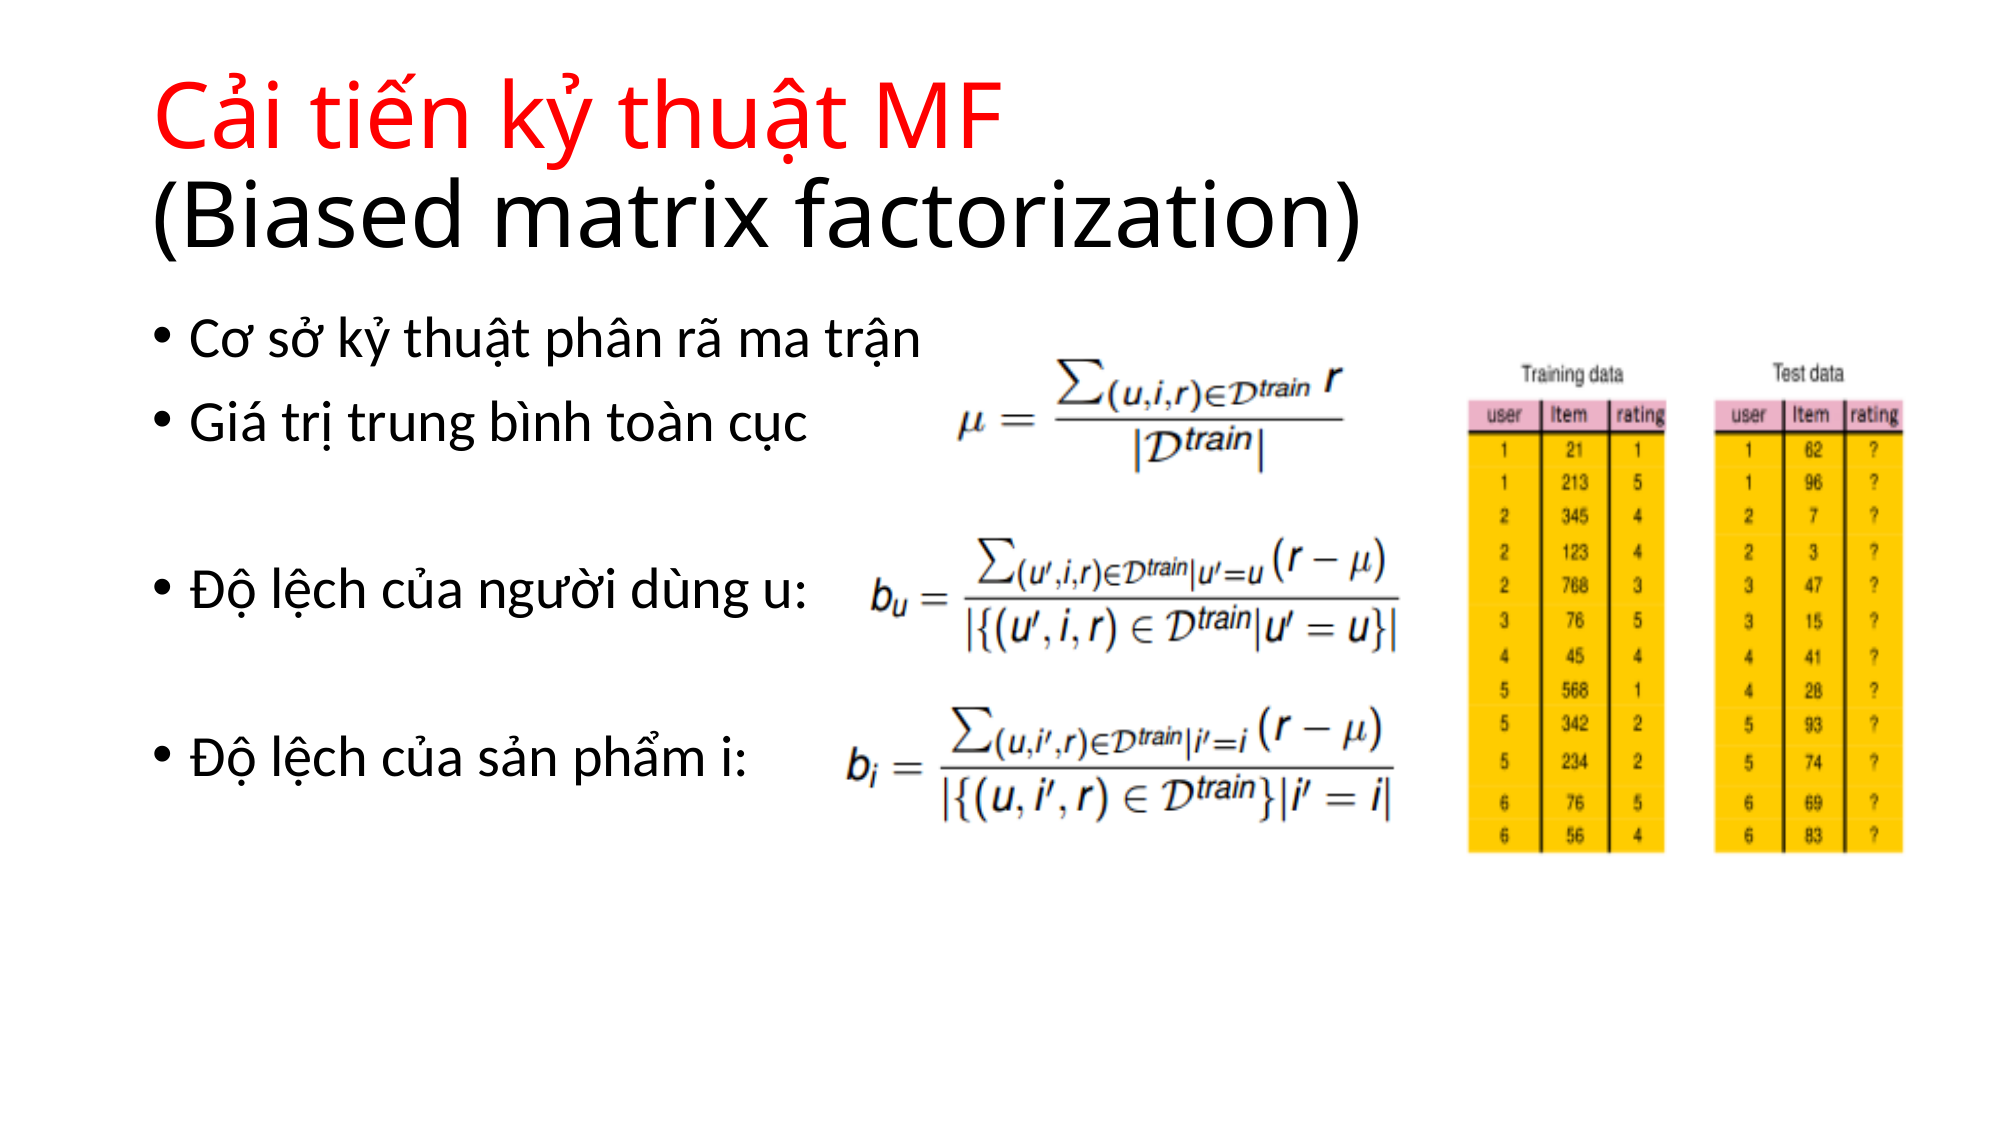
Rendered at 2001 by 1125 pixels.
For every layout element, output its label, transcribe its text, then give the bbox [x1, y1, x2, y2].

title Cải tiến kỷ thuật MF (Biased matrix factorization) [137, 59, 1863, 278]
picture [838, 685, 1406, 844]
picture [935, 331, 1361, 489]
picture [859, 510, 1406, 664]
picture [1454, 331, 1928, 905]
